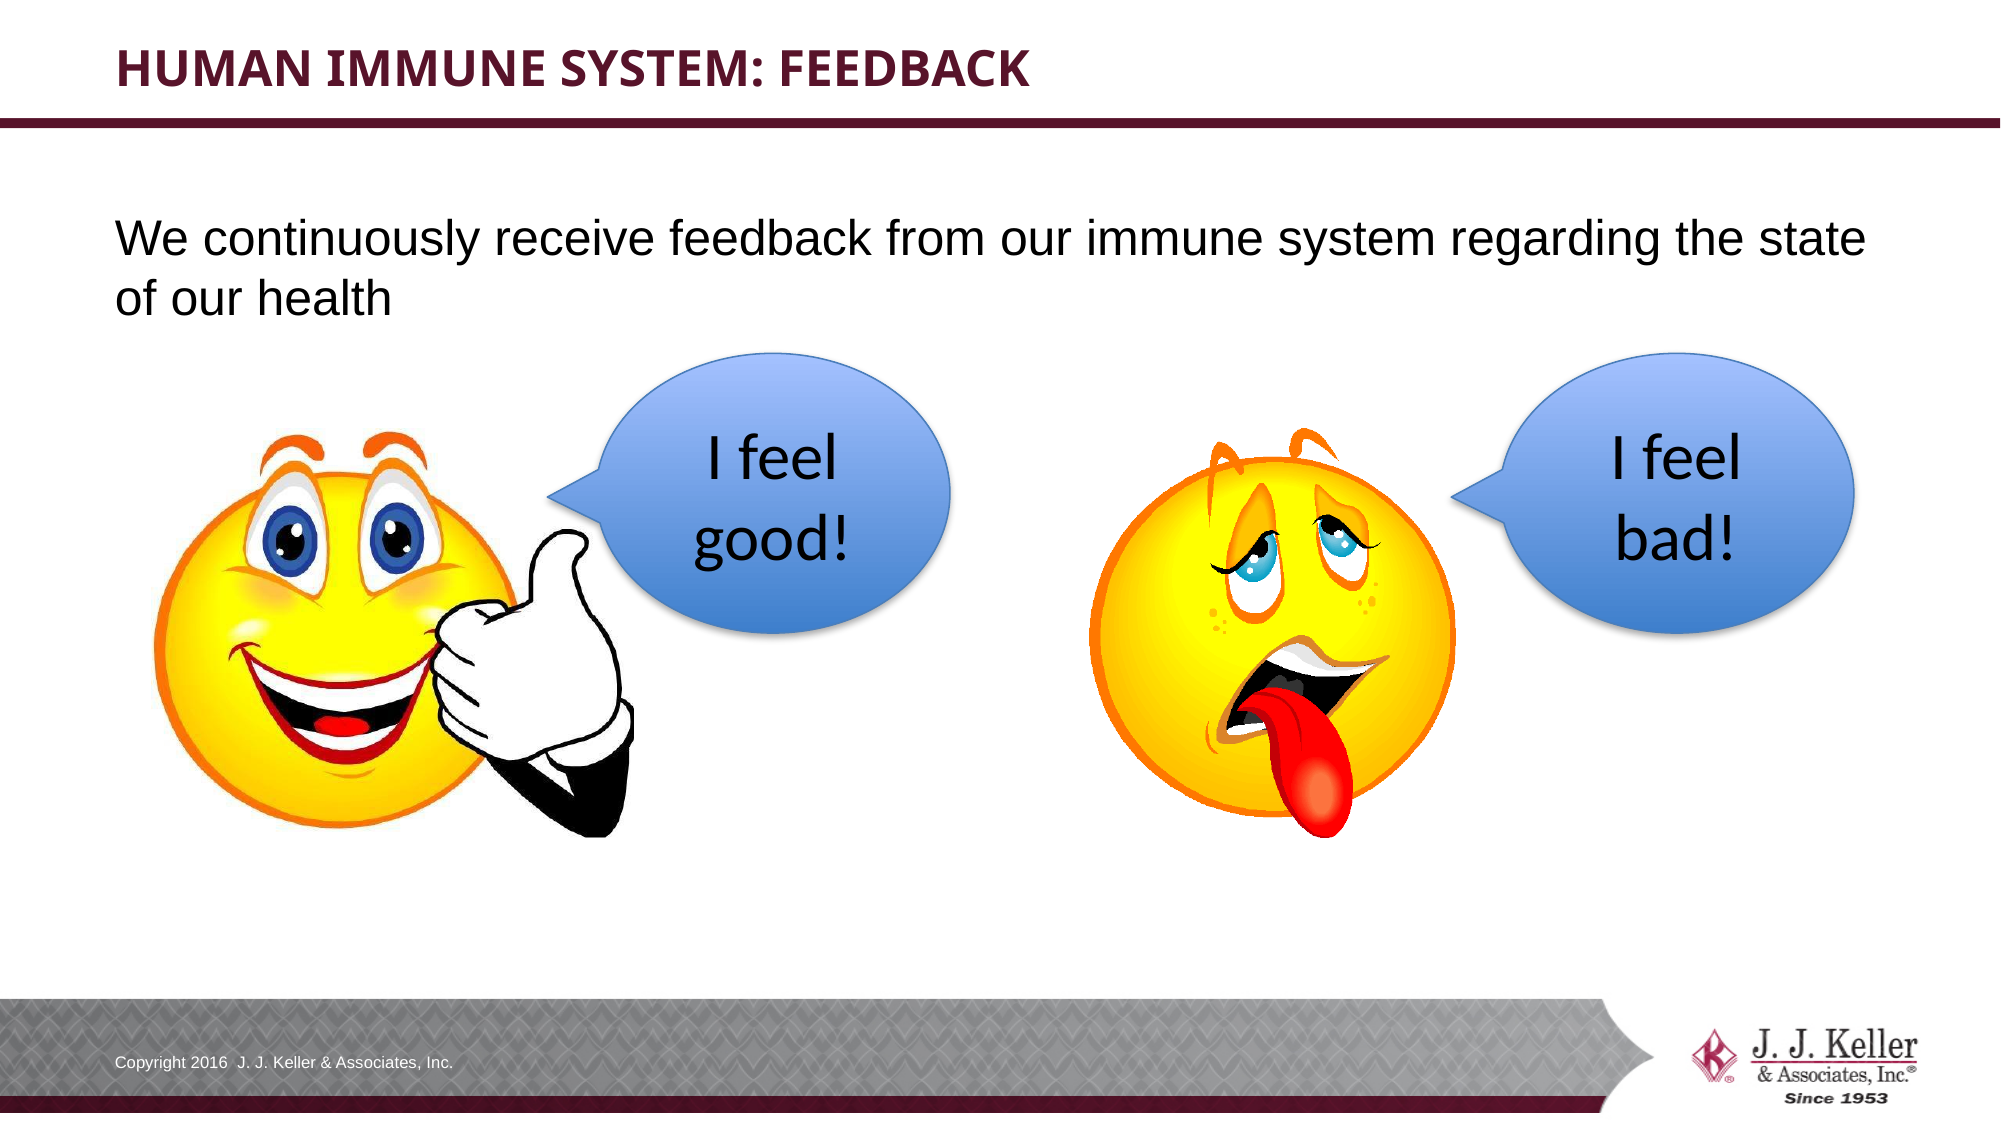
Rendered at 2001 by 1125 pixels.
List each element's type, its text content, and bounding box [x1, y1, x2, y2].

list We continuously receive feedback from our immune system regarding the state of our health [99, 197, 1900, 941]
text_box I feel good! [616, 352, 951, 634]
text_box I feel bad! [1462, 352, 1855, 634]
title Human Immune System: feedback [99, 4, 1900, 128]
picture [0, 0, 2001, 1125]
